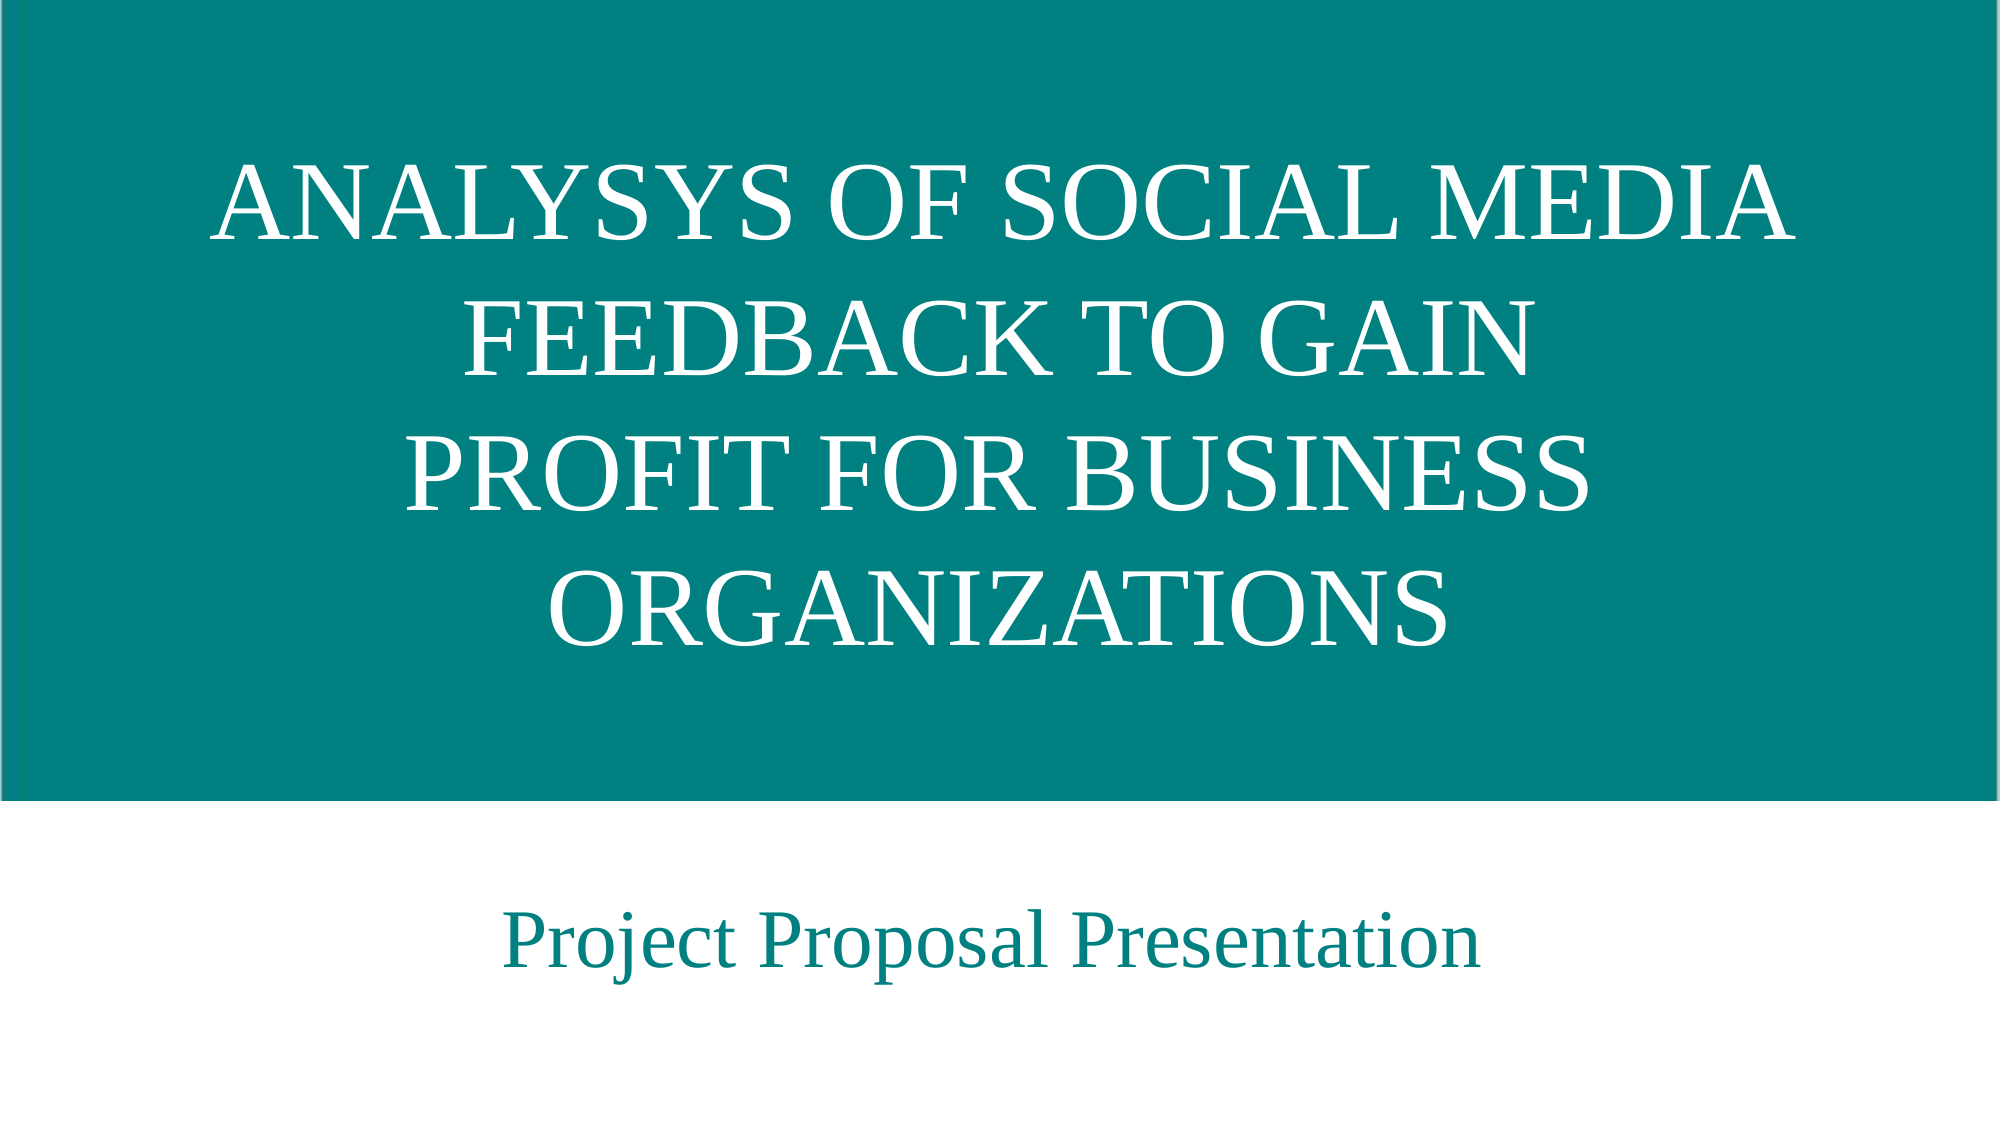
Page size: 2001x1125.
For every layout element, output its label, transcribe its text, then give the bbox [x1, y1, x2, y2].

picture [0, 0, 2000, 801]
text_box Project Proposal Presentation [486, 876, 1514, 992]
